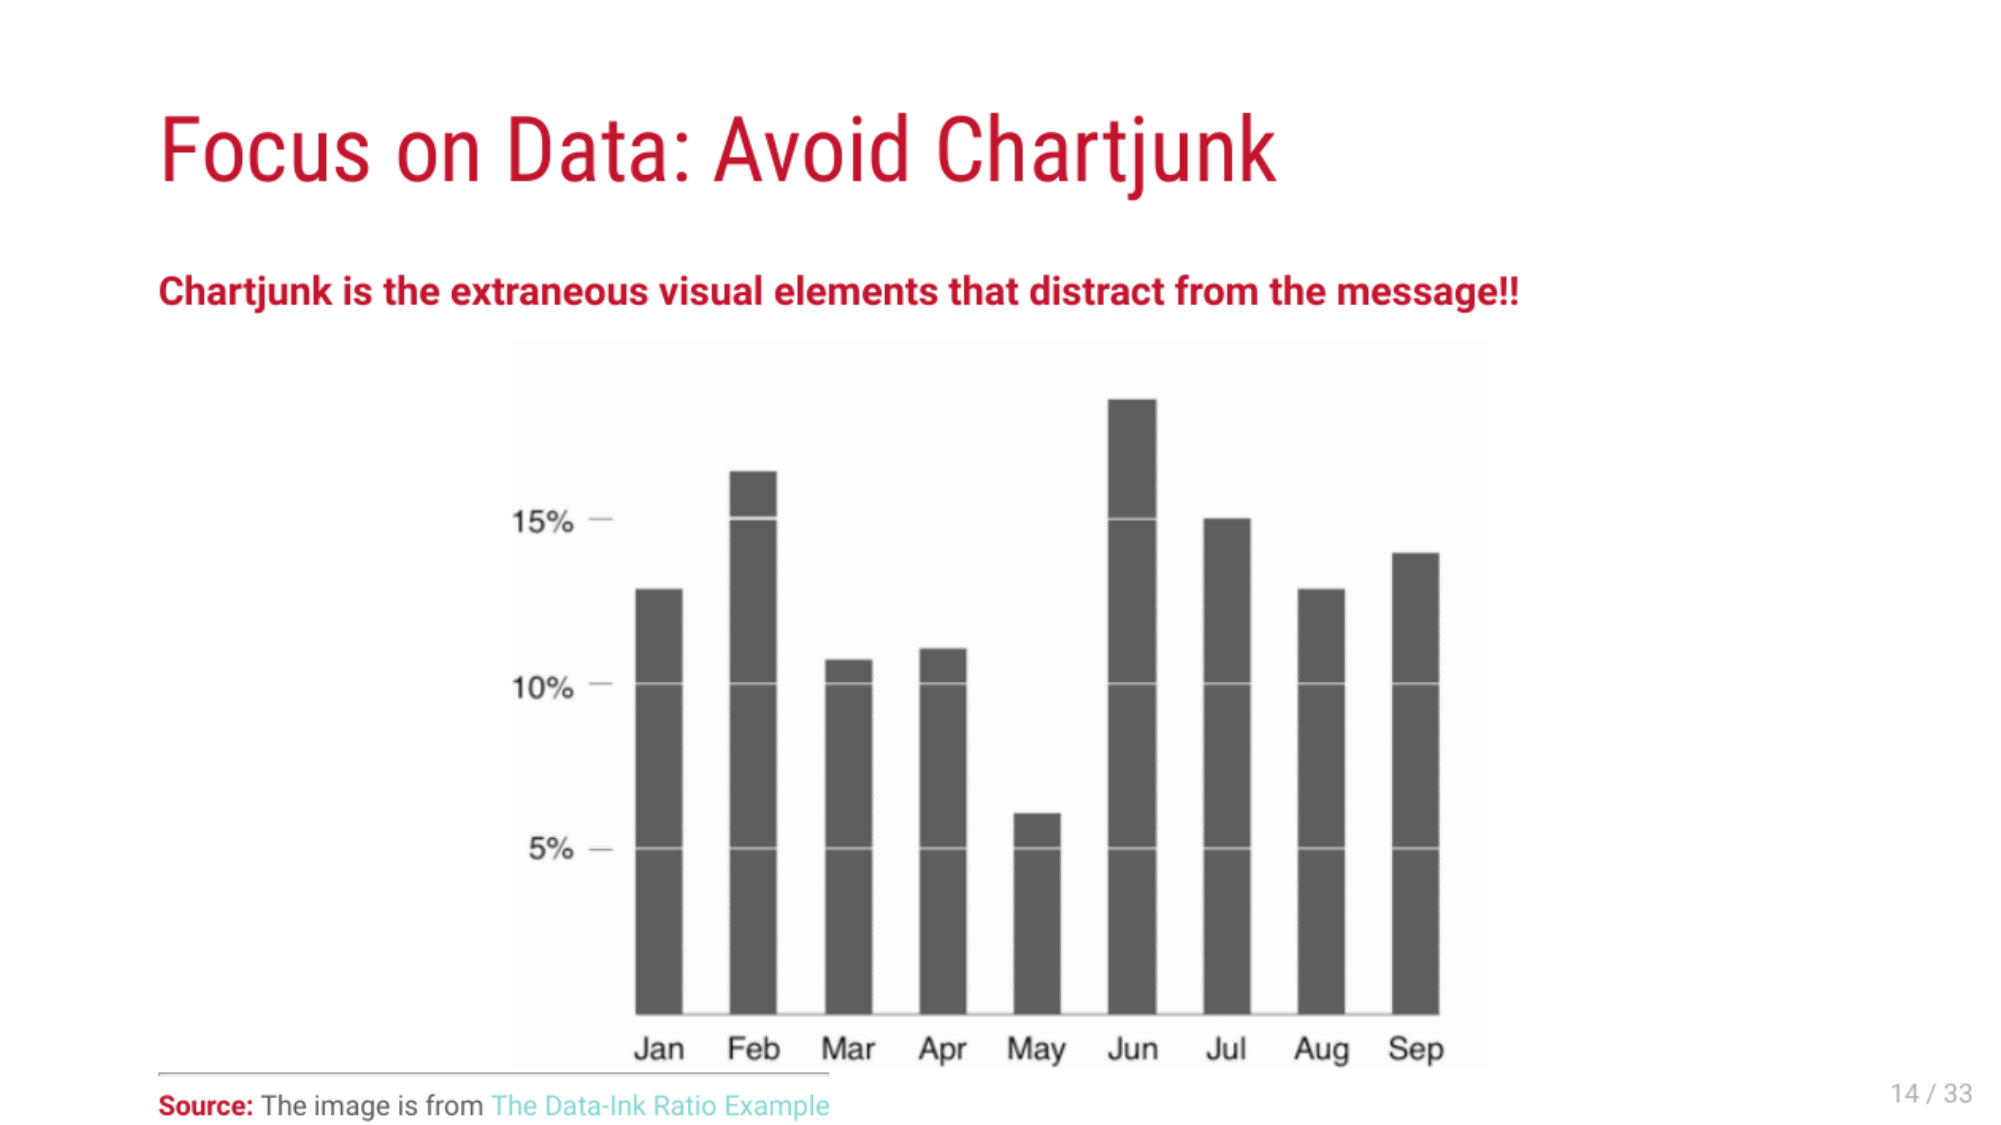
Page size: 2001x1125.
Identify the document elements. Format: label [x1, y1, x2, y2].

list [0, 0, 2000, 1125]
